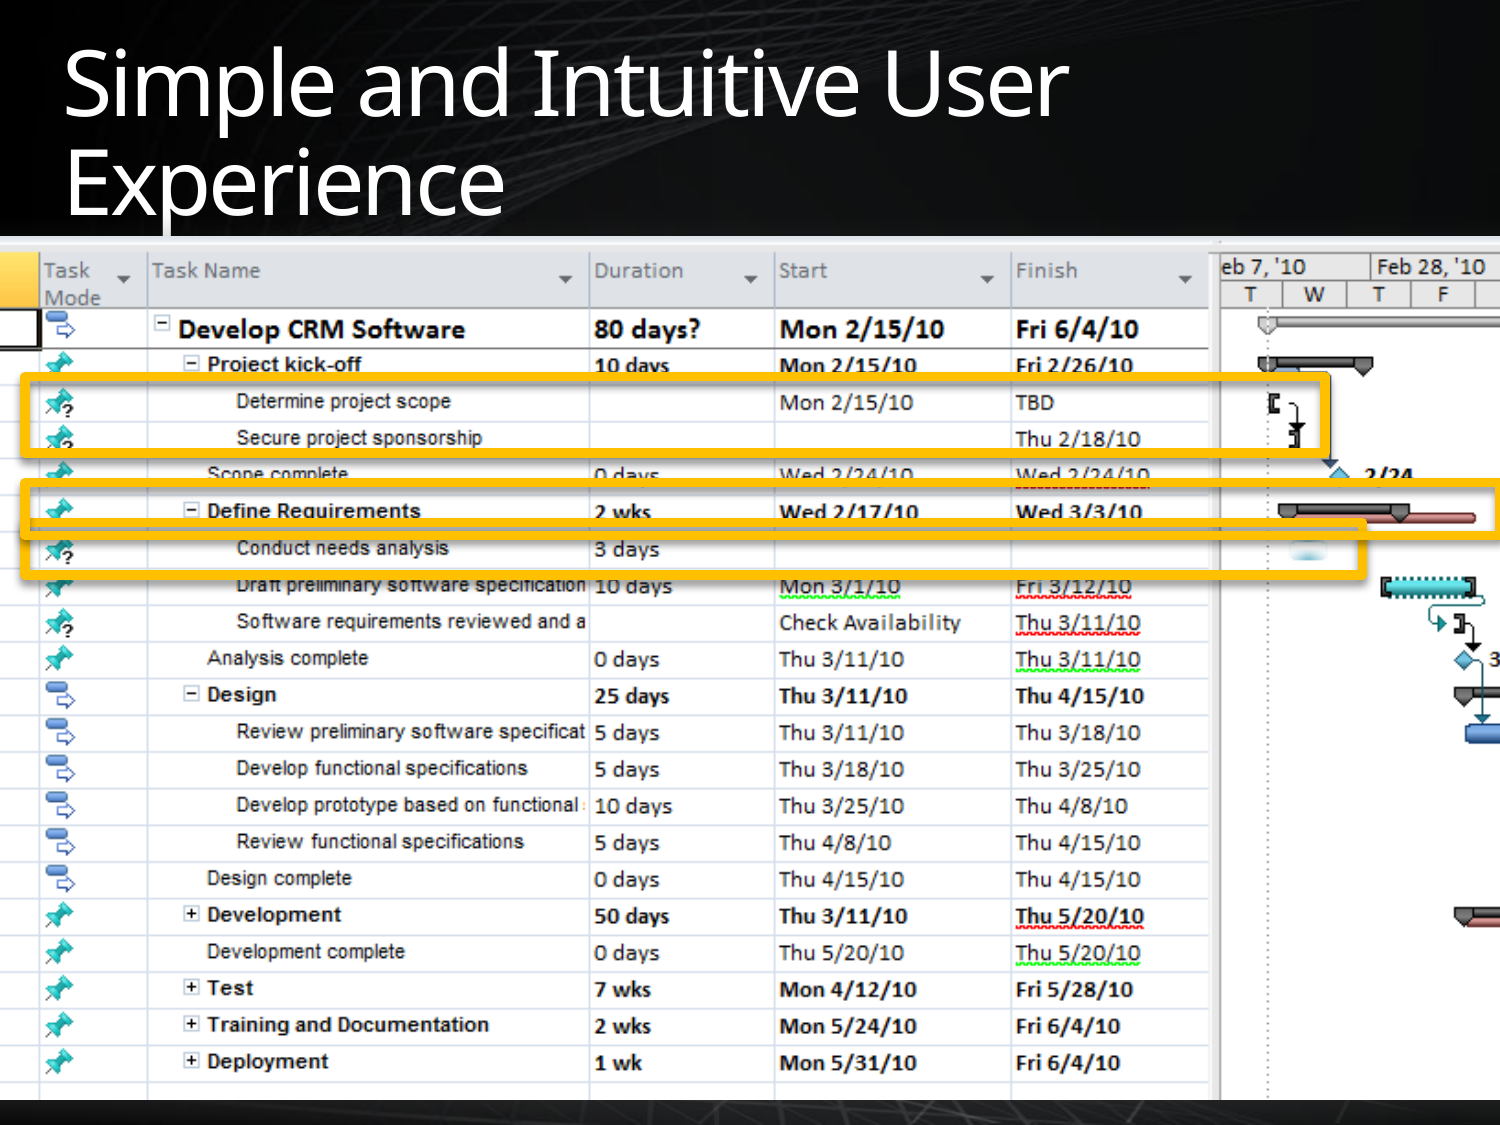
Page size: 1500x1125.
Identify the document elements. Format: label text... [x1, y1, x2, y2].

title Simple and Intuitive User Experience User Controlled Scheduling [62, 37, 1438, 147]
picture [0, 0, 1500, 1125]
